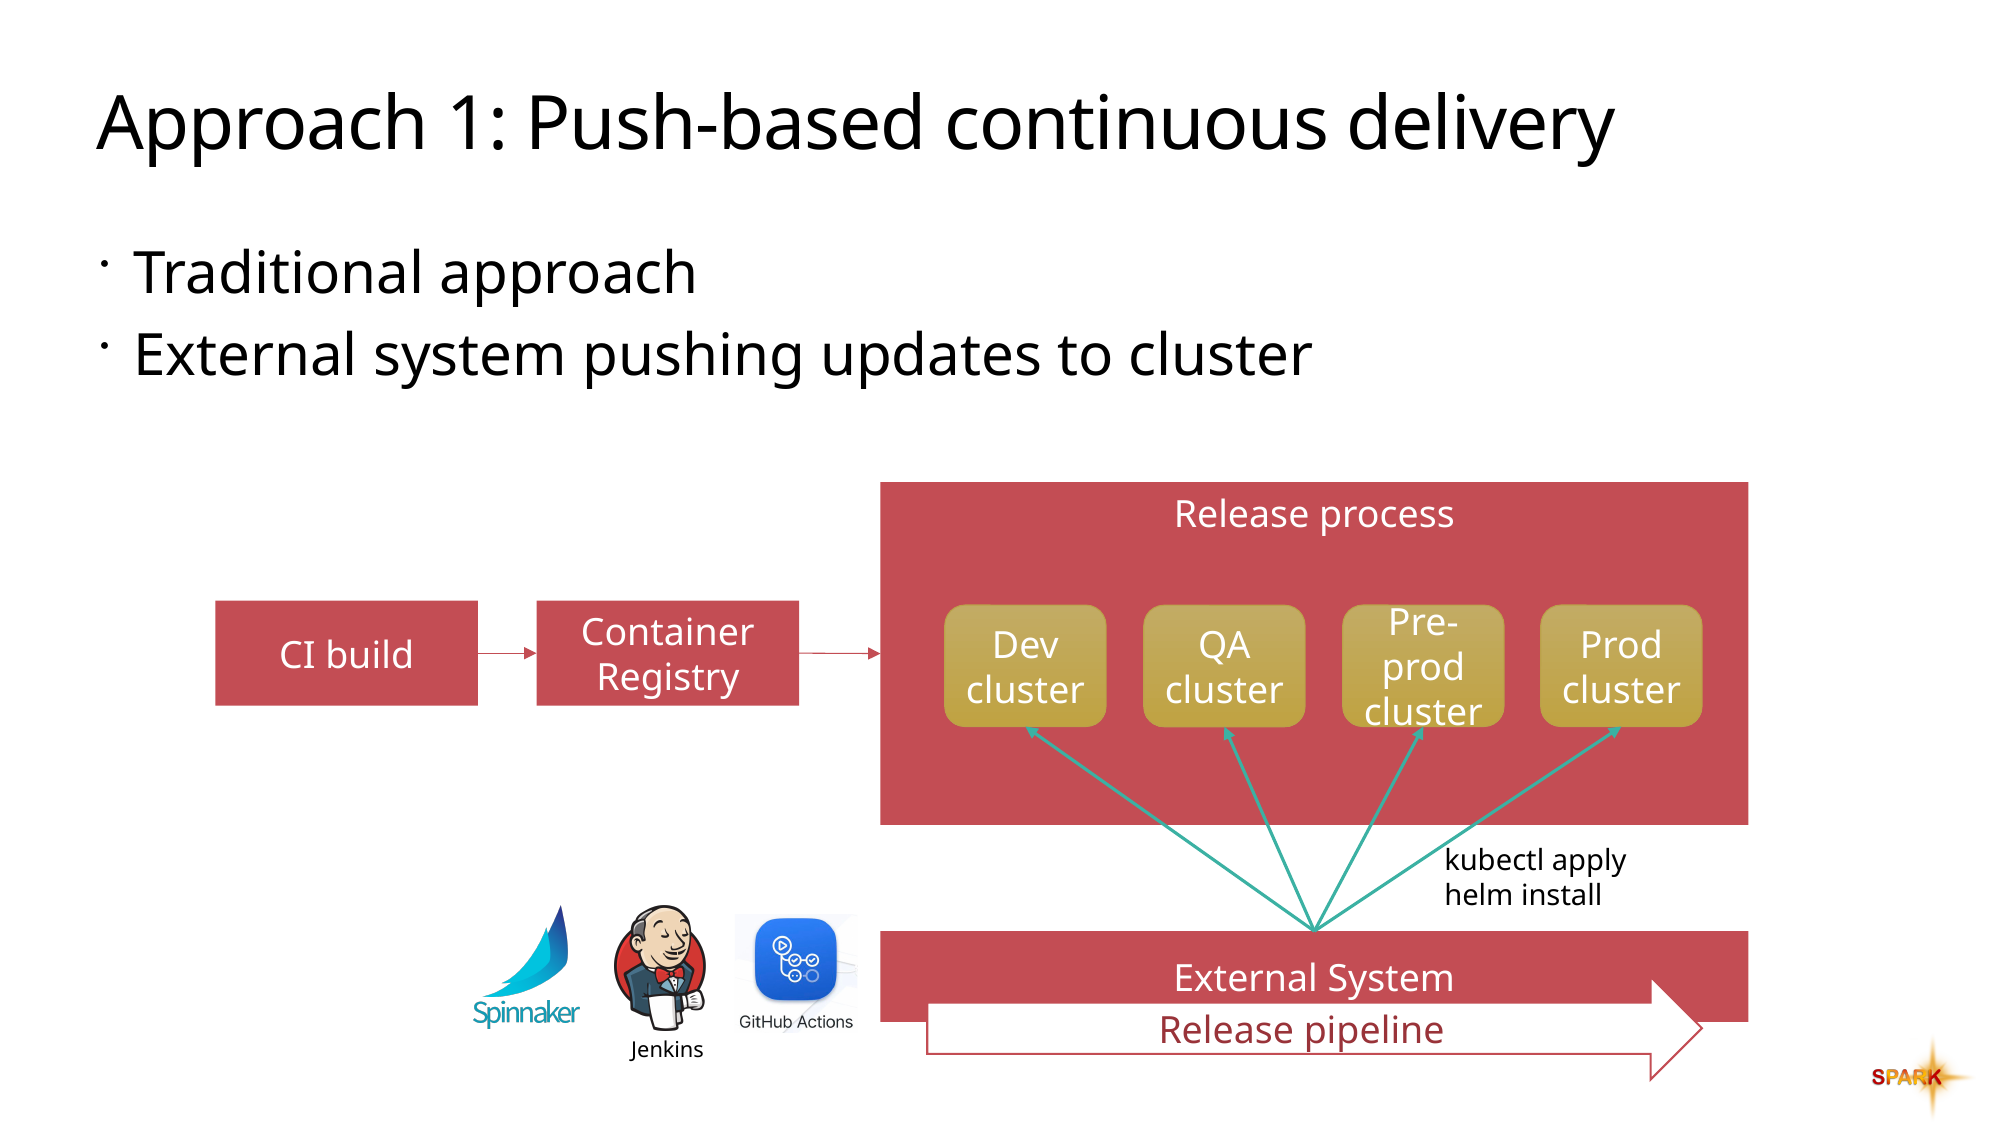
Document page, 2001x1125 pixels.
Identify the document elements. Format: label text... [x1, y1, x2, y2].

list Traditional approach External system pushing updates to cluster [95, 235, 1904, 1029]
picture [1838, 1028, 1976, 1125]
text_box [214, 481, 1749, 1080]
title Approach 1: Push-based continuous delivery [96, 75, 1905, 166]
